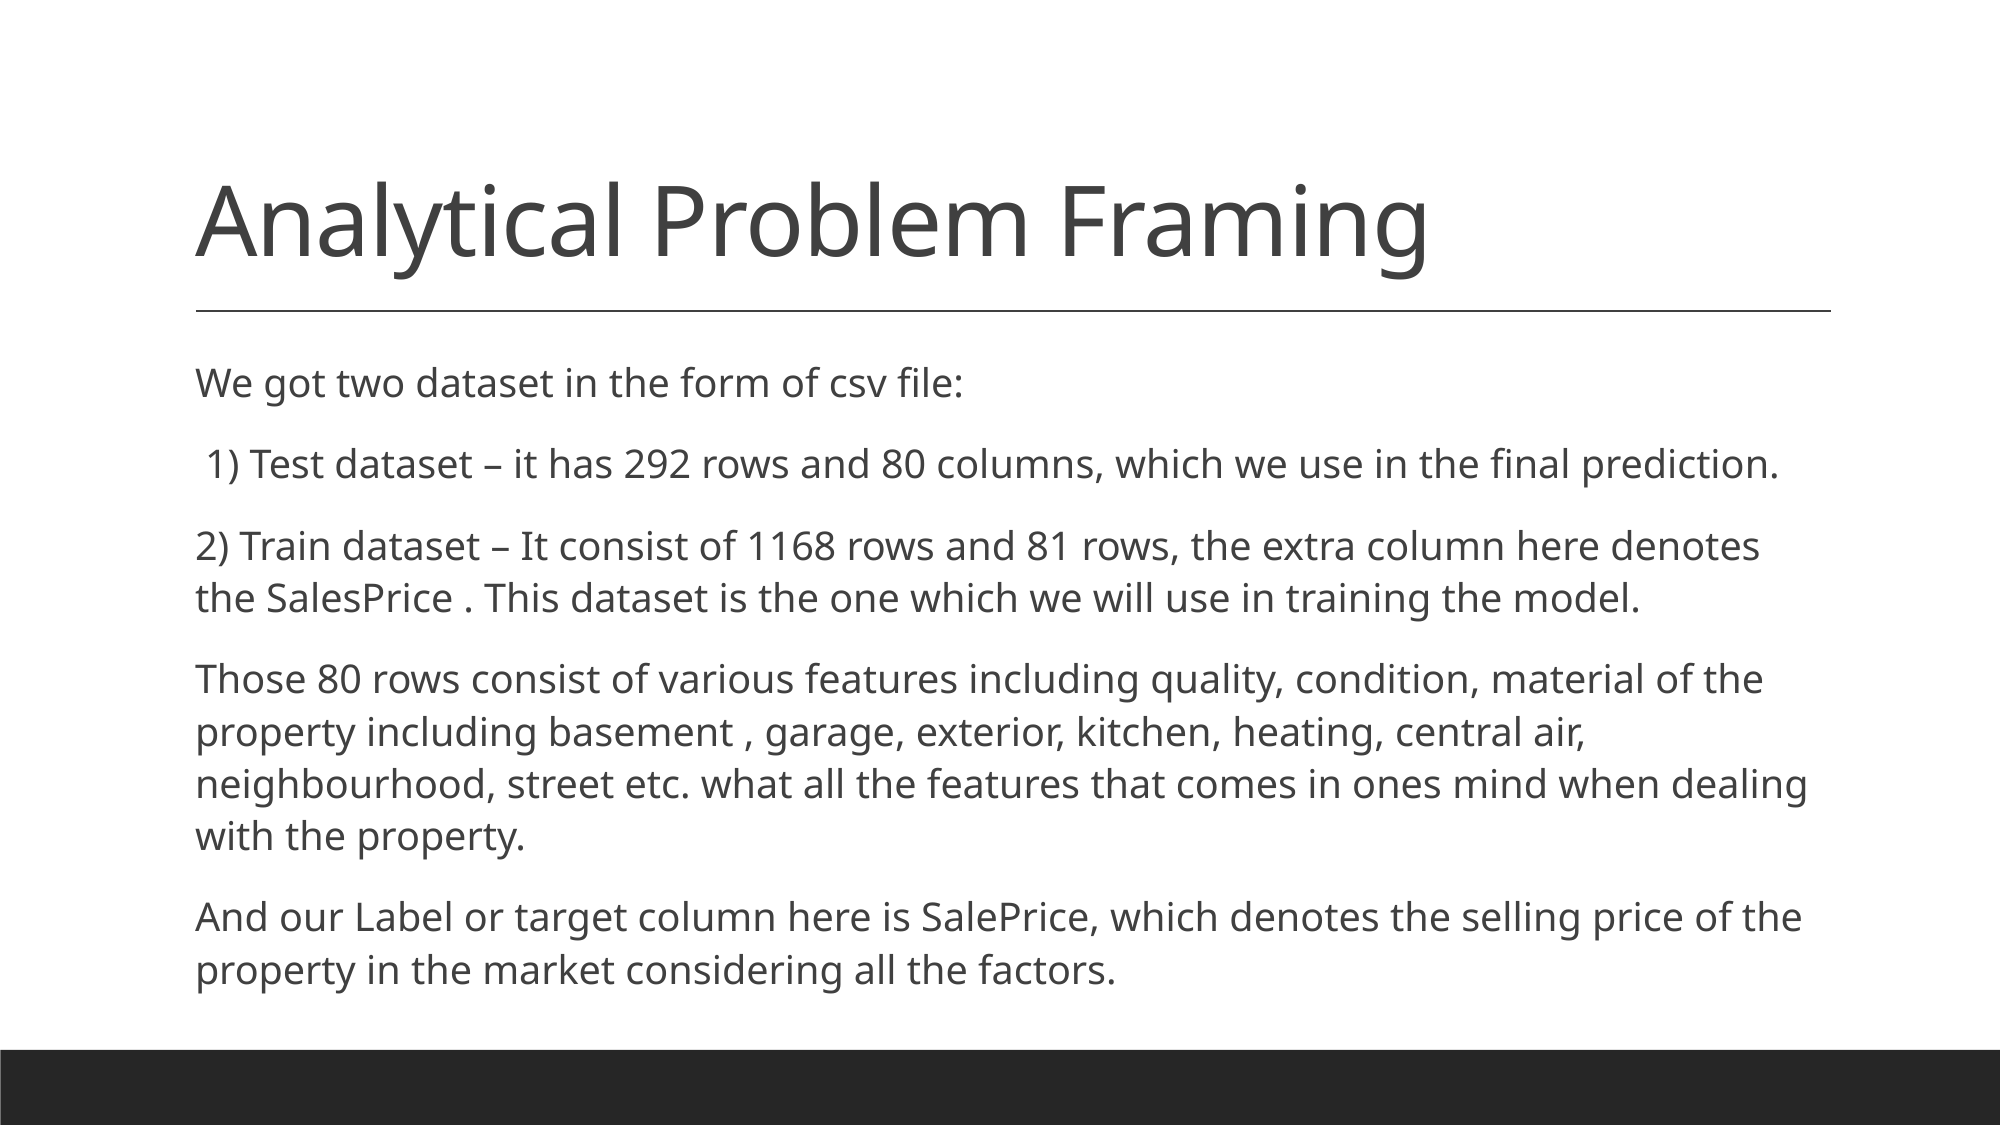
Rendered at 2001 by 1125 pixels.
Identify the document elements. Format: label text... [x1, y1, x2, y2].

title Analytical Problem Framing [180, 47, 1830, 285]
list We got two dataset in the form of csv file: 1) Test dataset – it has 292 rows and 80 columns, which we use in the final prediction. 2) Train dataset – It consist of 1168 rows and 81 rows, the extra column here denotes the SalesPrice . This dataset is the one which we will use in training the model. Those 80 rows consist of various features including quality, condition, material of the property including basement , garage, exterior, kitchen, heating, central air, neighbourhood, street etc. what all the features that comes in ones mind when dealing with the property. And our Label or target column here is SalePrice, which denotes the selling price of the property in the market considering all the factors. [180, 345, 1830, 963]
